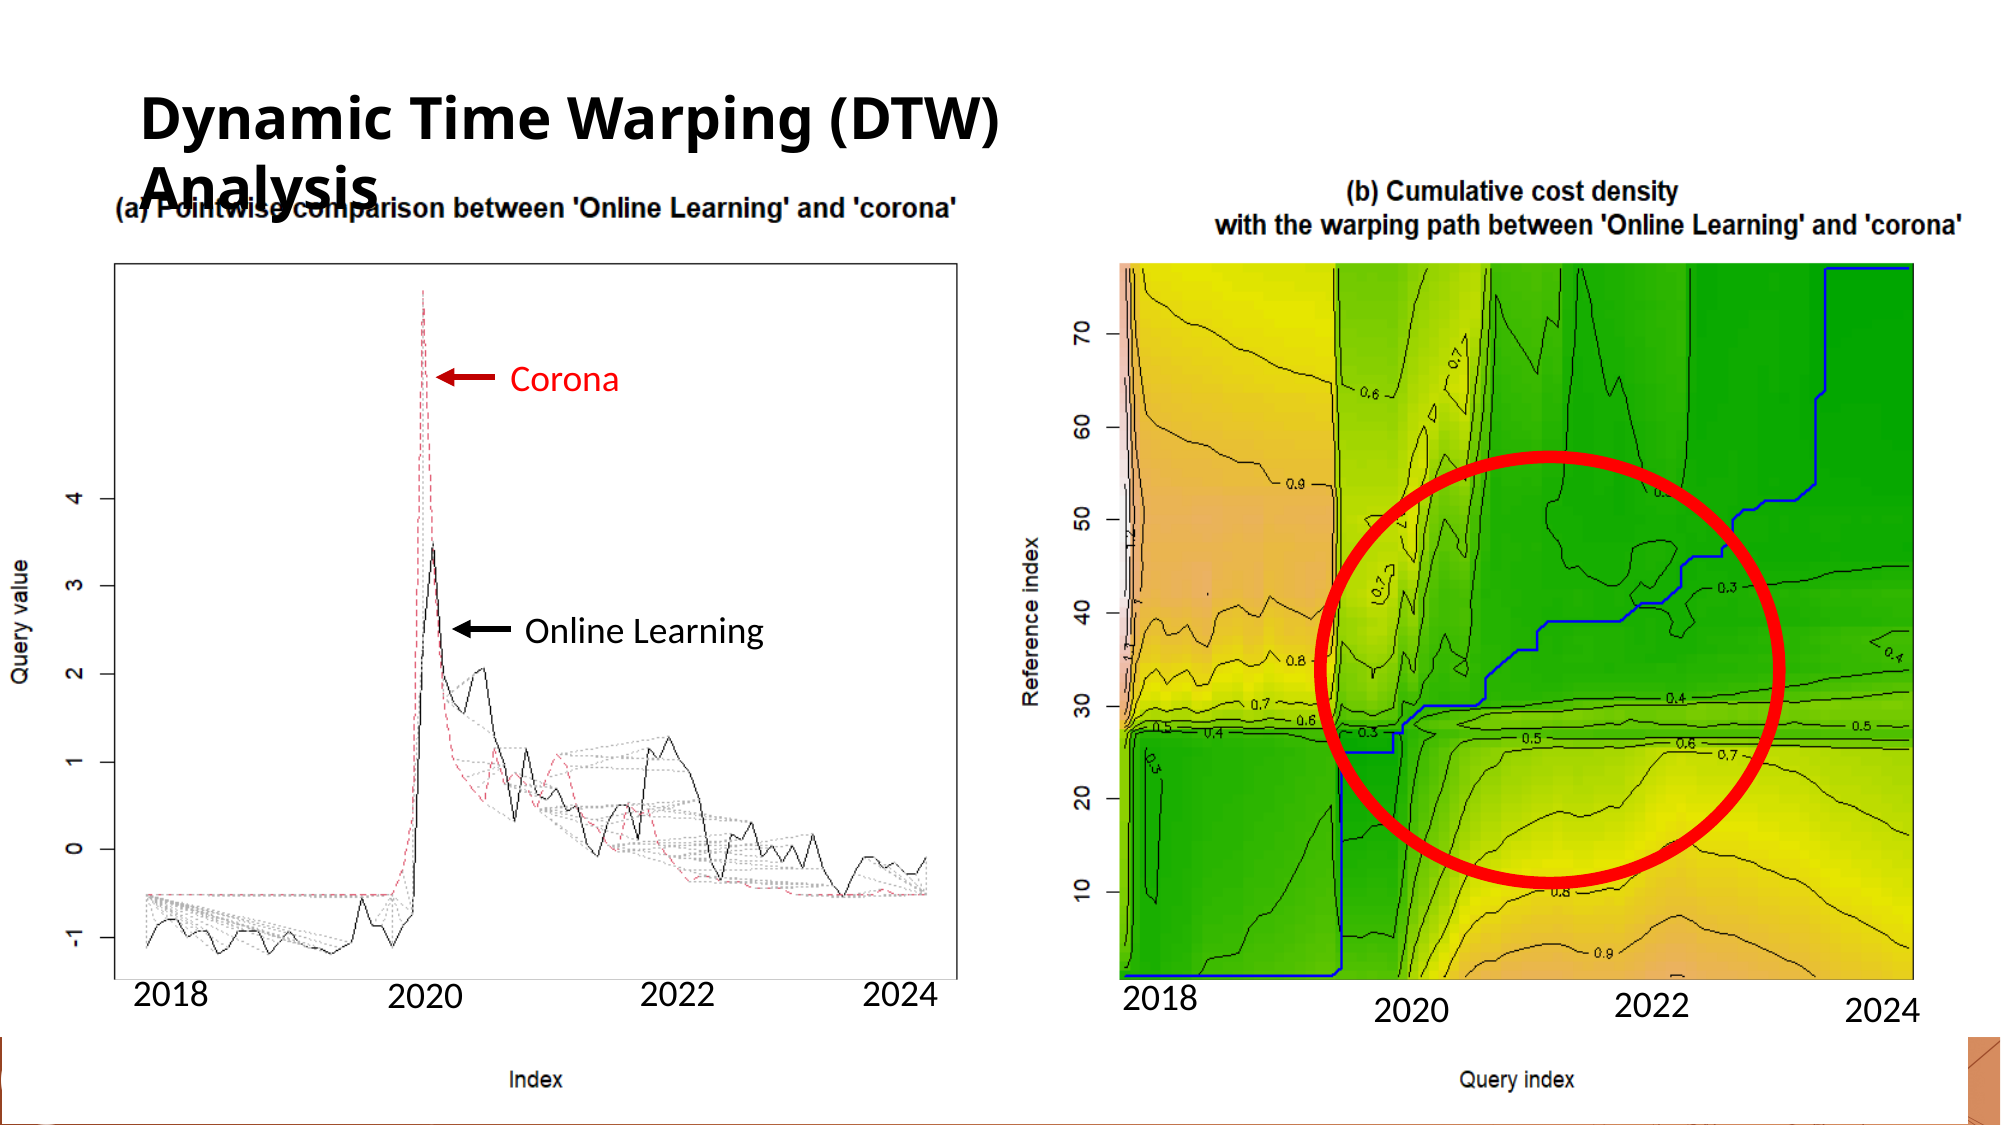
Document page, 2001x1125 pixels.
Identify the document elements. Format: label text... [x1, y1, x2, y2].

picture [0, 0, 2001, 1125]
text_box Dynamic Time Warping (DTW) Analysis [124, 73, 1124, 149]
